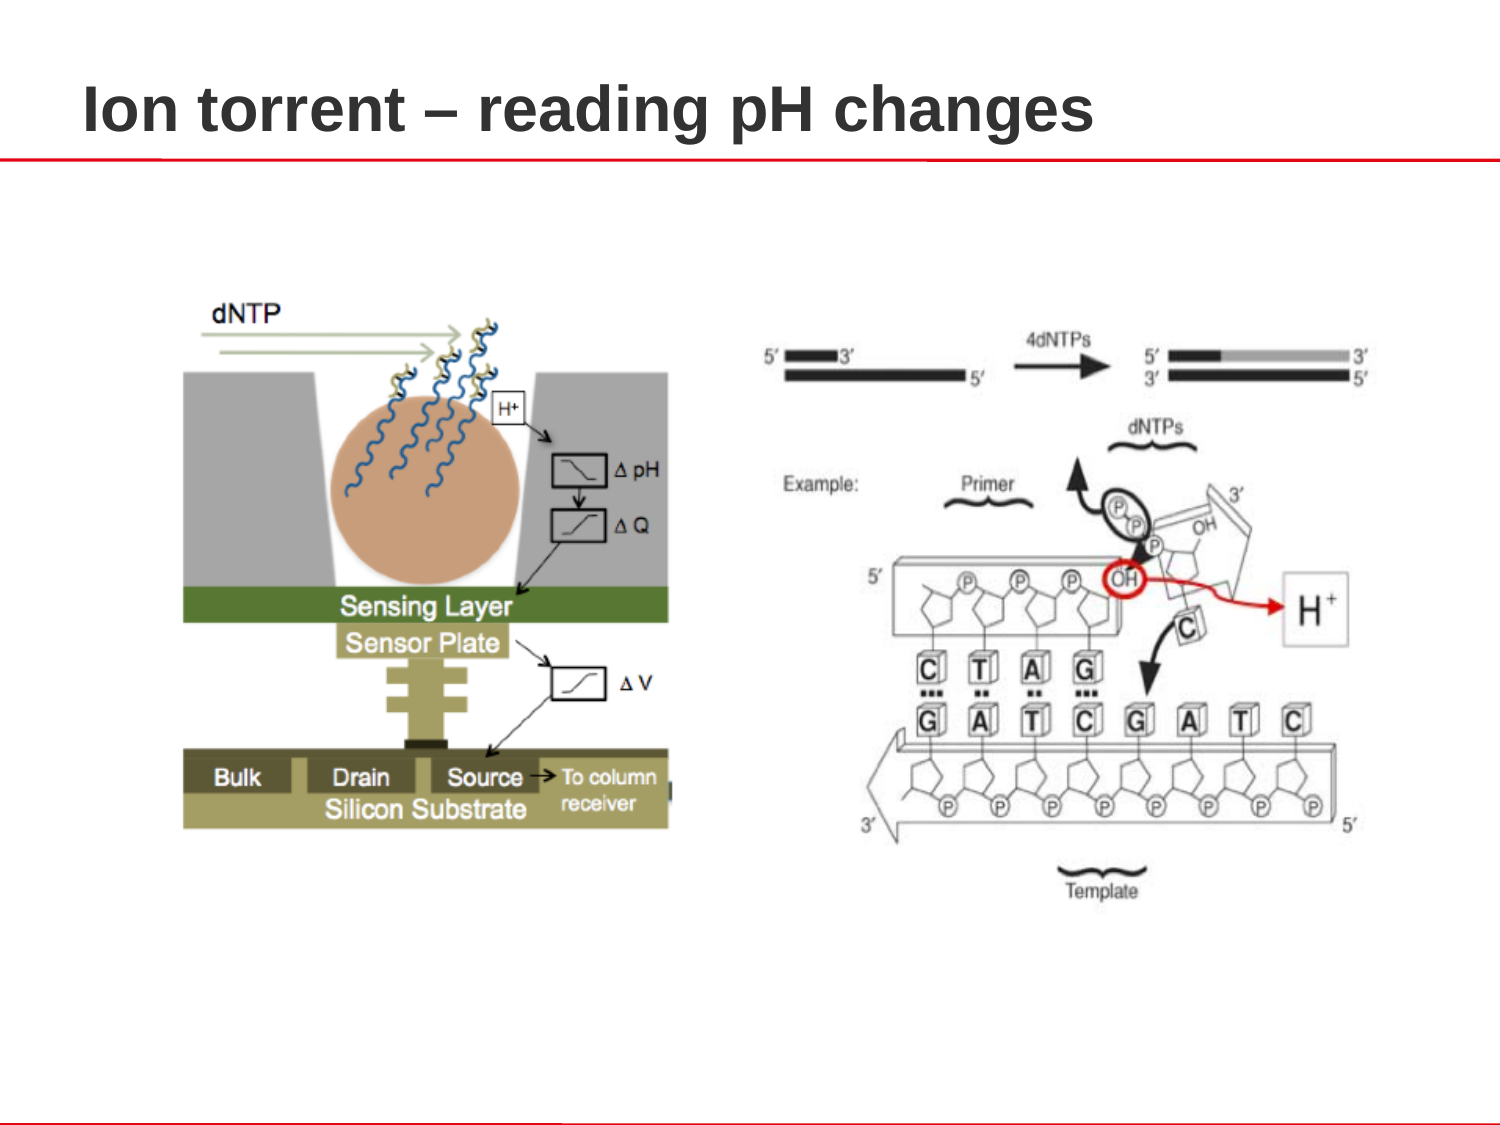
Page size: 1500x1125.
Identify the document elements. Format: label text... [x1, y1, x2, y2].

picture [0, 289, 1500, 918]
text_box Ion torrent – reading pH changes [82, 66, 1411, 145]
